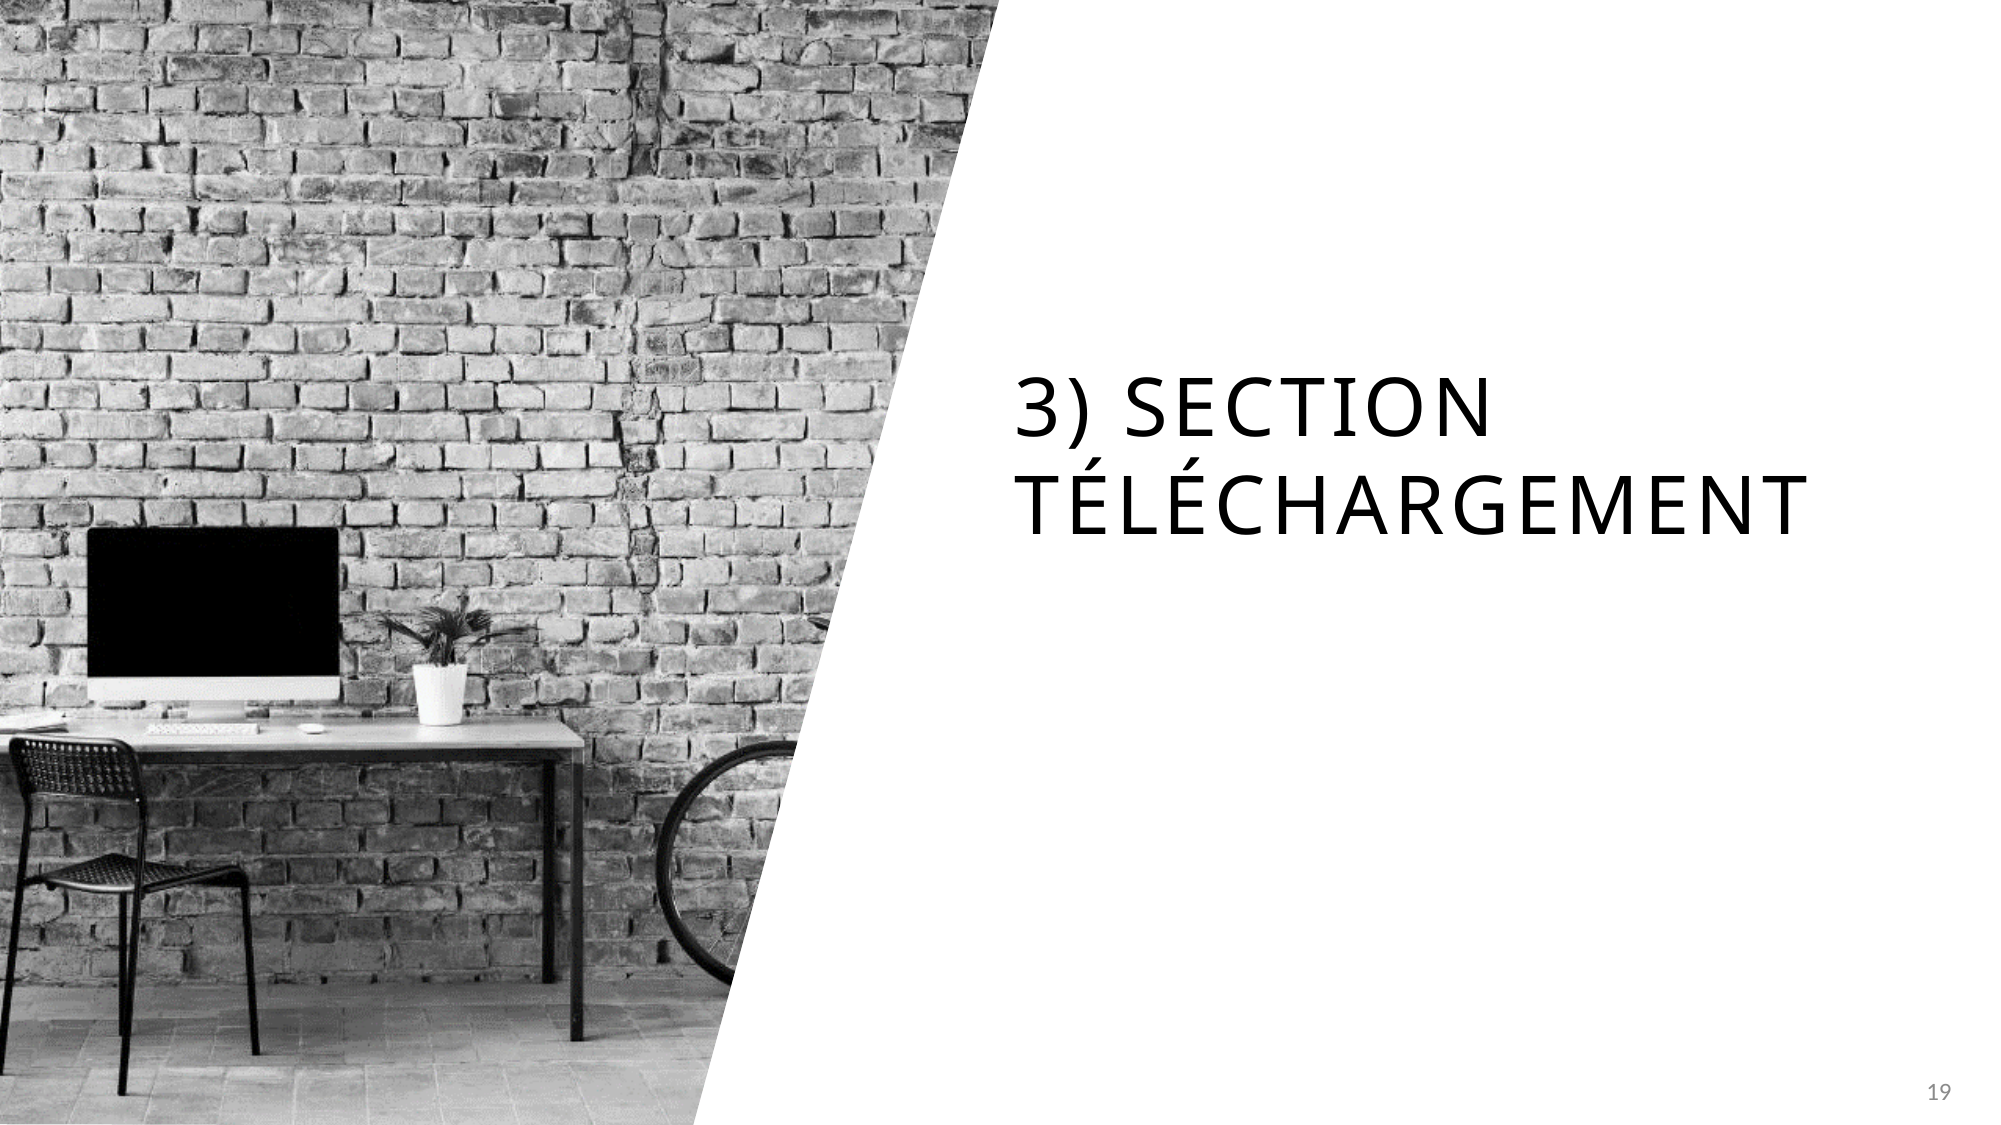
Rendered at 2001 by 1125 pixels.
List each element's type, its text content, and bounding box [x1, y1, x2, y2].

slide_number 19 [1894, 1061, 1967, 1121]
title 3) Section téléchargement [999, 348, 1861, 620]
text_box [0, 0, 1000, 1125]
